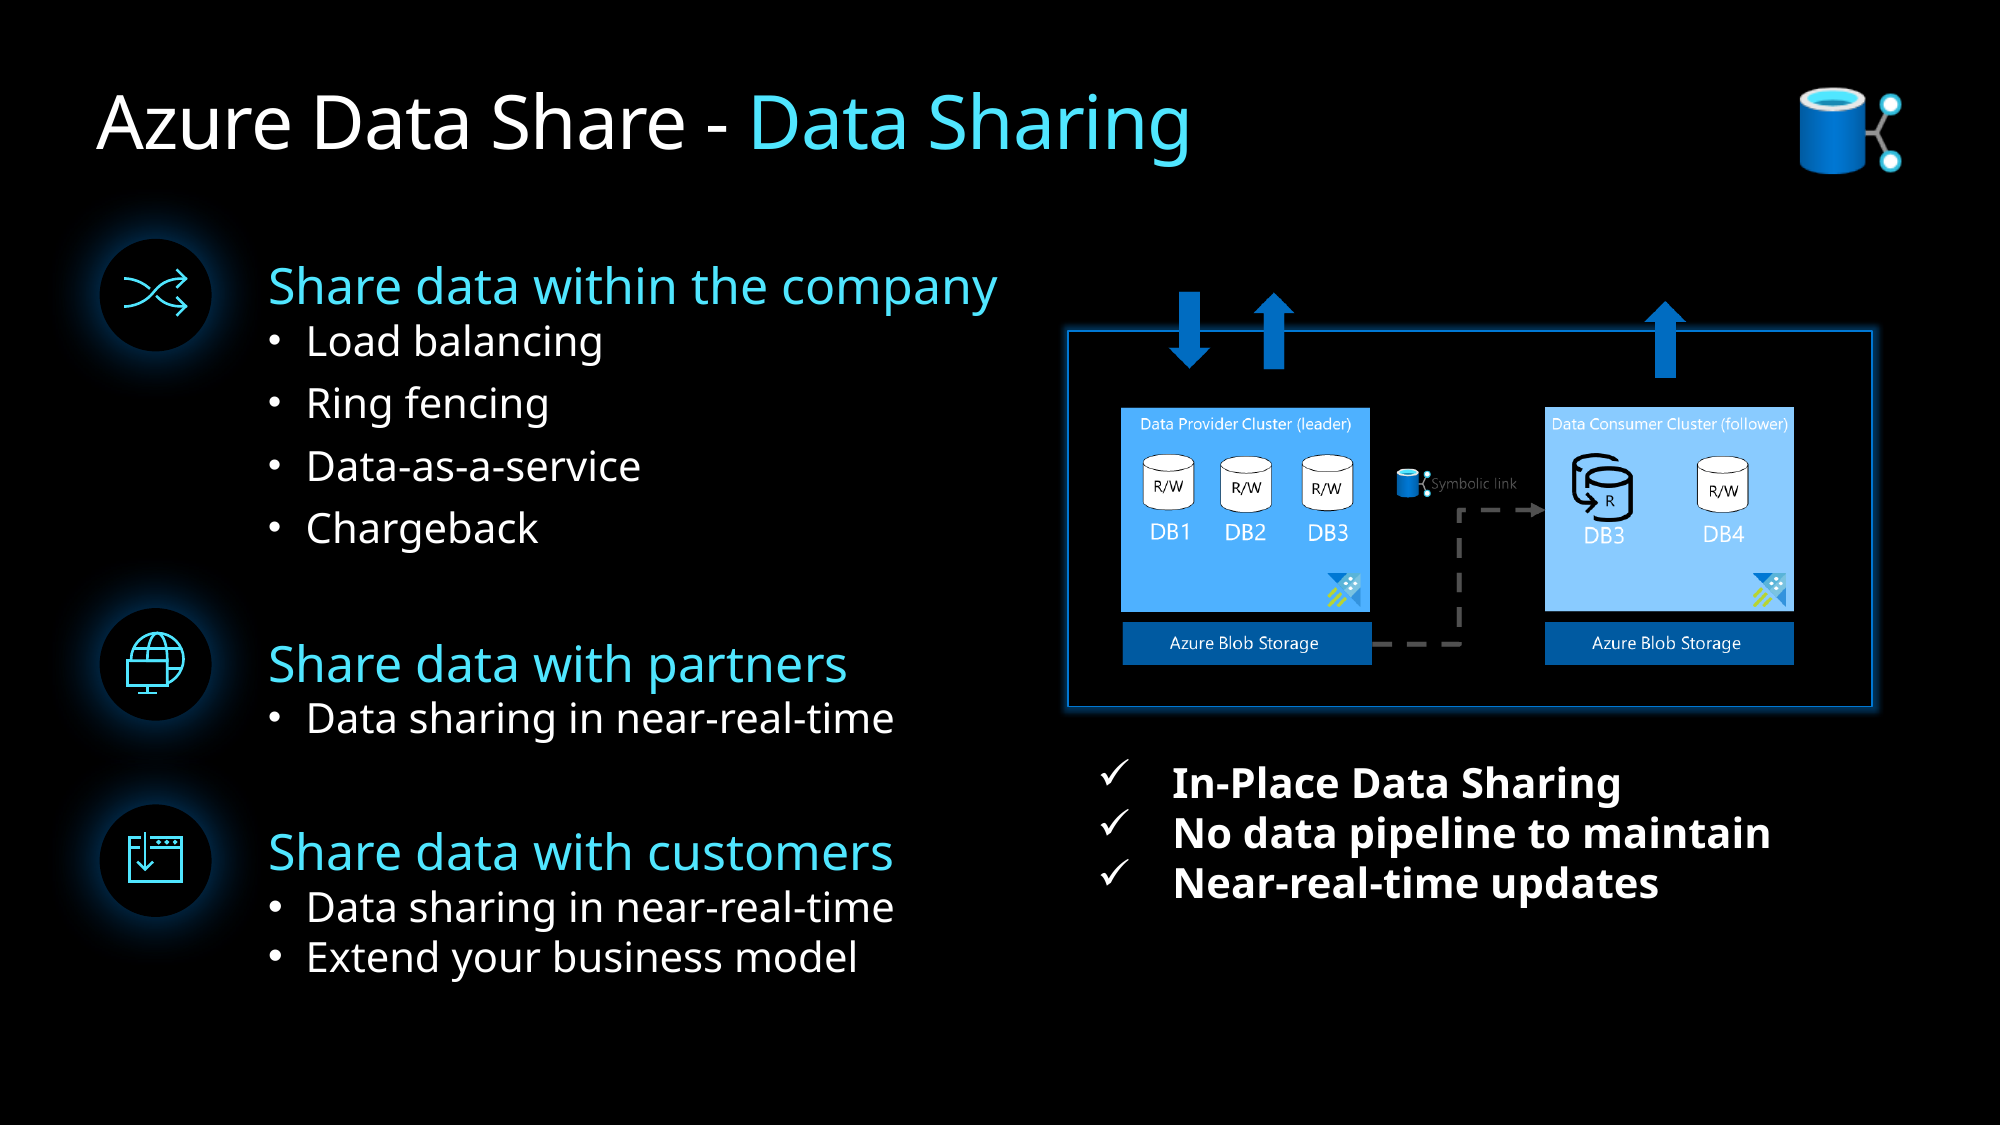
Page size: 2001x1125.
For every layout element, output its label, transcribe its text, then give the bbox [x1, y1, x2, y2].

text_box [99, 238, 212, 352]
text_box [99, 607, 212, 721]
picture [1110, 231, 1819, 665]
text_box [99, 804, 212, 918]
text_box [1067, 330, 1873, 707]
text_box Share data with partners Data sharing in near-real-time [253, 624, 1069, 750]
picture [1796, 77, 1905, 186]
text_box Share data within the company Load balancing Ring fencing Data-as-a-service Chargeback [253, 246, 1069, 560]
title Azure Data Share - Data Sharing [96, 75, 1904, 166]
text_box Share data with customers Data sharing in near-real-time Extend your business model [253, 813, 1069, 988]
text_box In-Place Data Sharing No data pipeline to maintain Near-real-time updates [1082, 749, 1899, 965]
